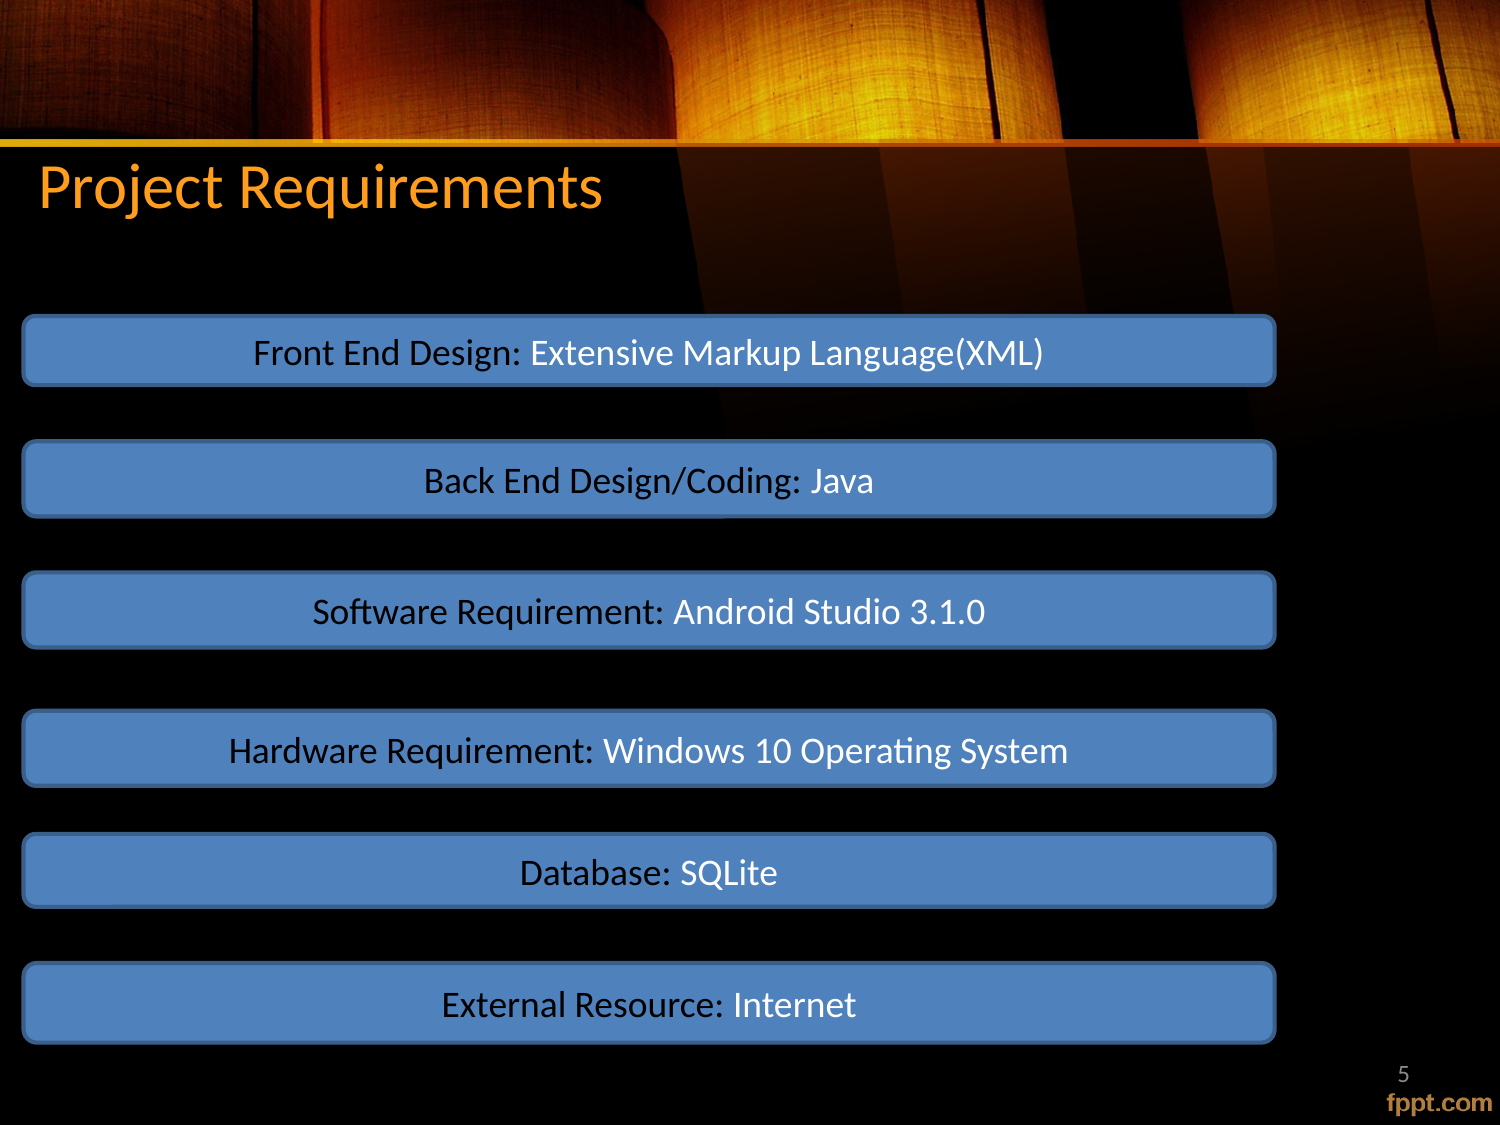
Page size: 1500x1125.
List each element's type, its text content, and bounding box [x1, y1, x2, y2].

text_box Front End Design: Extensive Markup Language(XML) [21, 313, 1277, 388]
text_box Back End Design/Coding: Java [21, 439, 1277, 519]
slide_number 5 [1074, 1042, 1425, 1103]
text_box Hardware Requirement: Windows 10 Operating System [21, 708, 1277, 788]
text_box External Resource: Internet [21, 960, 1277, 1045]
text_box Database: SQLite [21, 831, 1277, 909]
picture [0, 0, 1500, 1125]
text_box Software Requirement: Android Studio 3.1.0 [21, 570, 1277, 650]
title Project Requirements [23, 136, 1176, 230]
